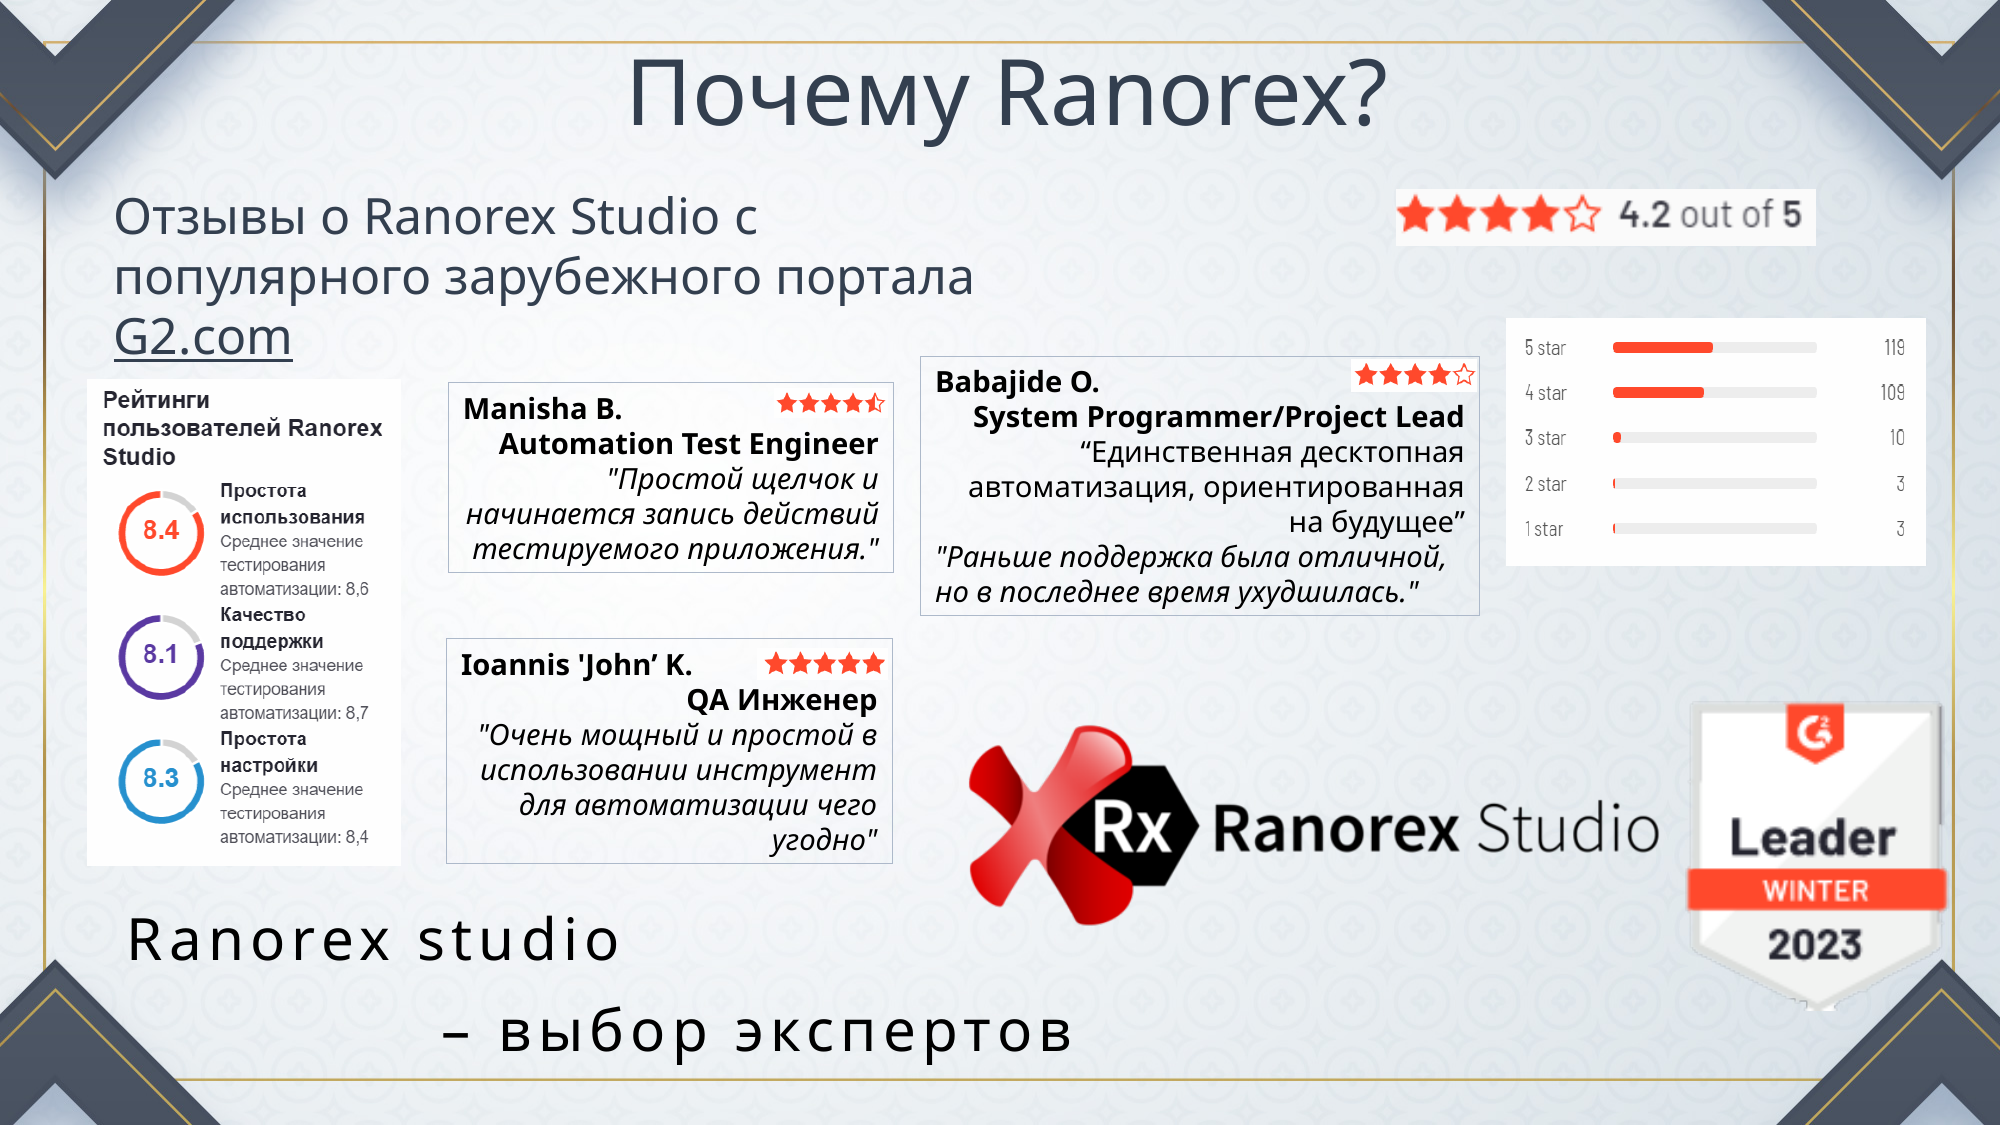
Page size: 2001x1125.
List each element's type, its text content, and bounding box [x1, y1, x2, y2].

title Почему Ranorex? [552, 22, 1462, 170]
text_box Ioannis 'John’ K. QA Инженер "Очень мощный и простой в использовании инструмент для автоматизации чего угодно" [446, 638, 893, 864]
list Ranorex studio – выбор экспертов [111, 895, 1088, 1112]
text_box Manisha B. Automation Test Engineer "Простой щелчок и начинается запись действий тестируемого приложения." [448, 382, 894, 573]
text_box Отзывы о Ranorex Studio с популярного зарубежного портала G2.com [98, 177, 1075, 381]
picture [0, 0, 2000, 1125]
text_box Babajide O. System Programmer/Project Lead “Единственная десктопная автоматизация, ориентированная на будущее” "Раньше поддержка была отличной, но в последнее время ухудшилась." [920, 356, 1480, 616]
